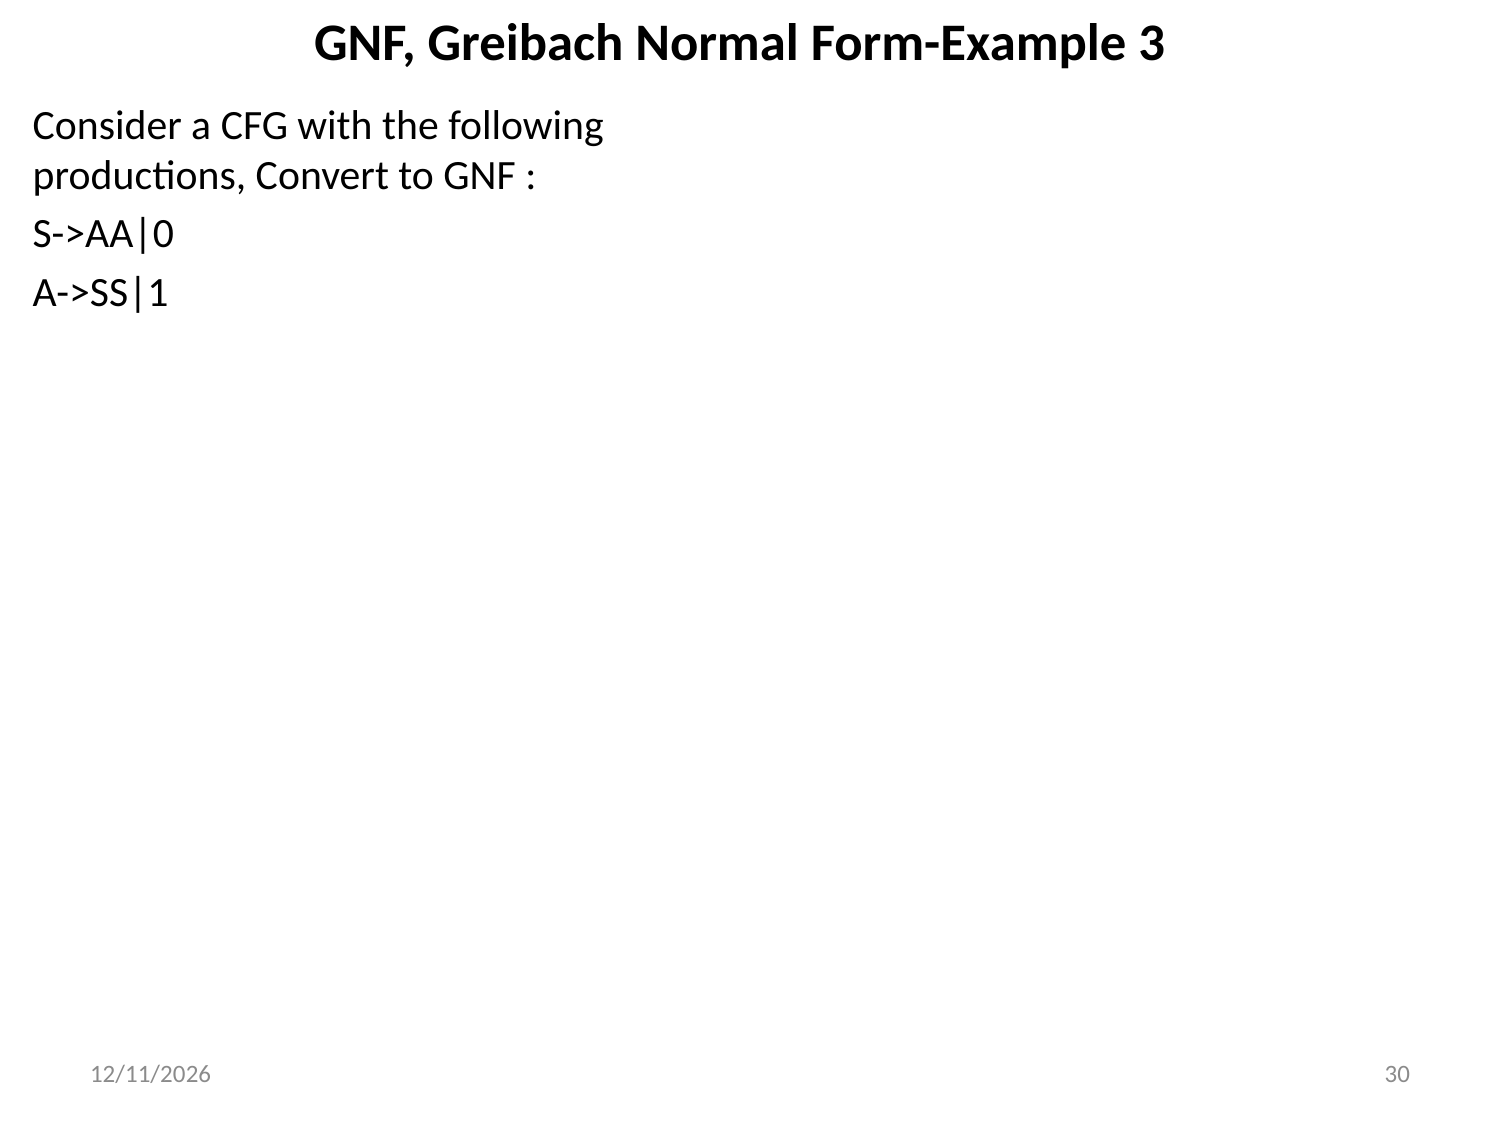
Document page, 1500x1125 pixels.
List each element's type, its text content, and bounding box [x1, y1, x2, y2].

list Consider a CFG with the following productions, Convert to GNF : S->AA|0 A->SS|1 [17, 90, 681, 970]
title GNF, Greibach Normal Form-Example 3 [64, 0, 1415, 79]
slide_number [75, 1042, 425, 1103]
slide_number 30 [1074, 1042, 1425, 1103]
